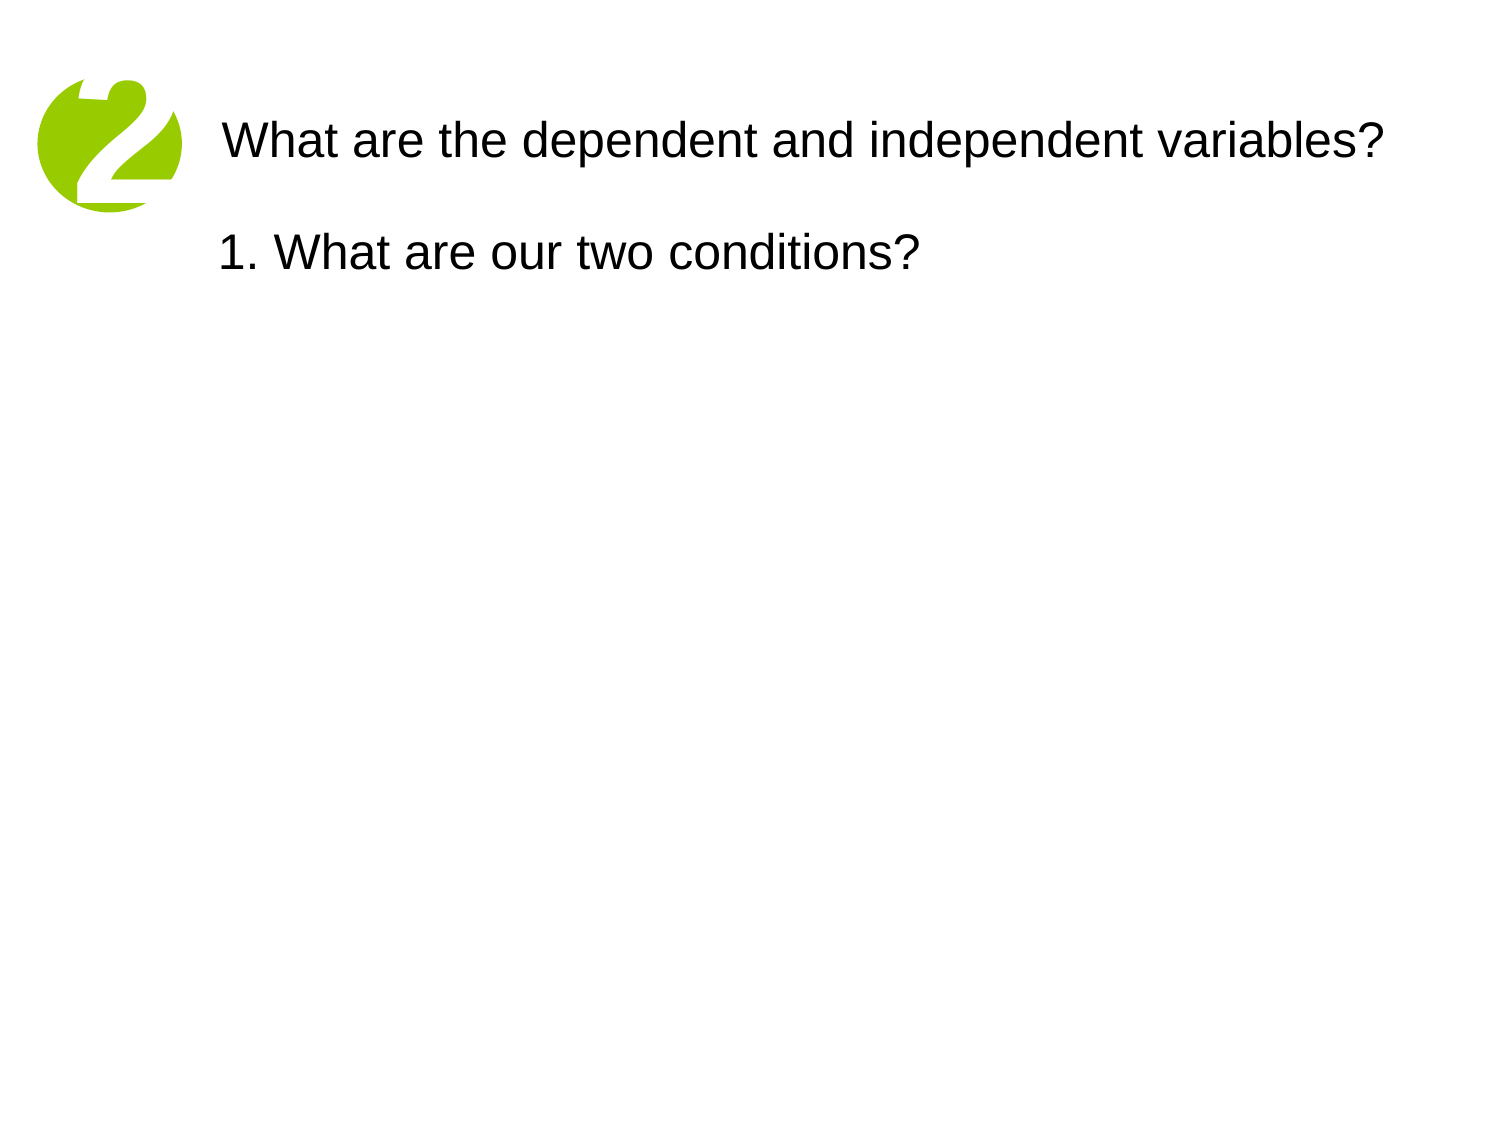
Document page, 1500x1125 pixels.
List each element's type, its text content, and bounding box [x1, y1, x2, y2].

text_box 1. What are our two conditions? [100, 212, 1039, 377]
text_box What are the dependent and independent variables? [206, 99, 1401, 175]
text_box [37, 74, 183, 213]
